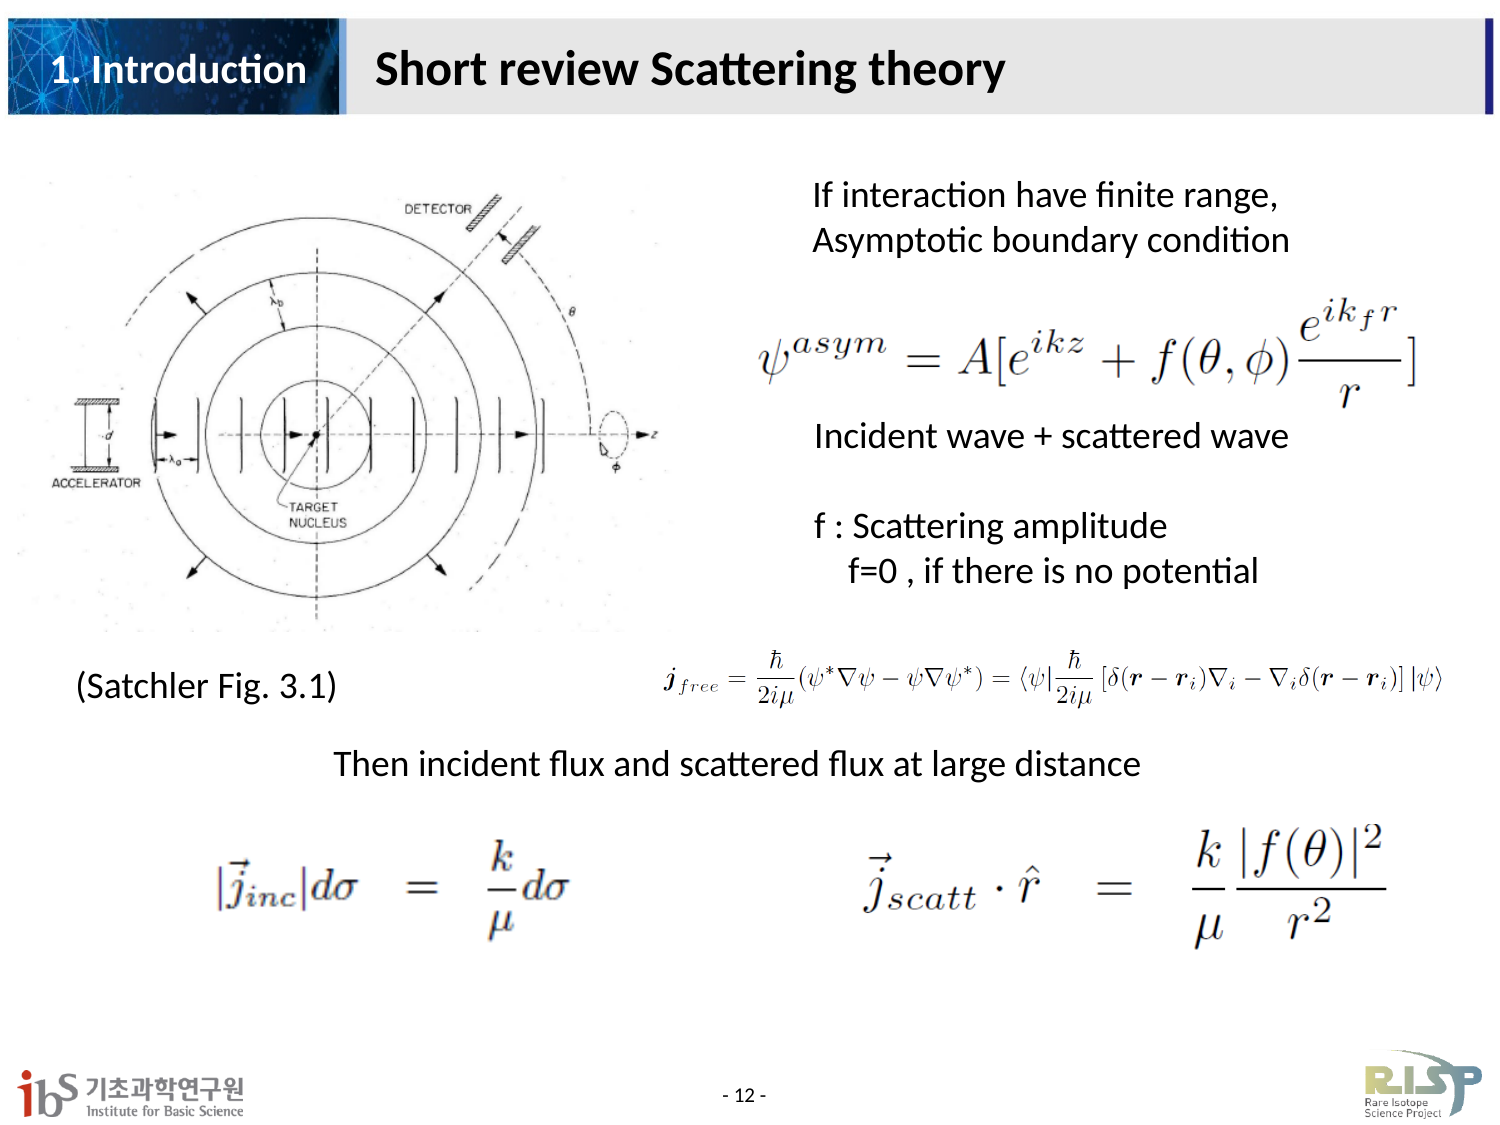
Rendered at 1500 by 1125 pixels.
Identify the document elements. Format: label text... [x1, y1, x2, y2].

picture [742, 277, 1424, 417]
picture [1364, 1049, 1482, 1119]
picture [2, 10, 1500, 130]
picture [17, 1070, 243, 1117]
text_box Incident wave + scattered wave f : Scattering amplitude f=0 , if there is no potential [799, 417, 1305, 599]
picture [662, 640, 1442, 710]
picture [856, 824, 1400, 961]
text_box If interaction have finite range, Asymptotic boundary condition [797, 162, 1315, 268]
text_box Then incident flux and scattered flux at large distance [318, 731, 1166, 792]
picture [178, 816, 585, 947]
text_box (Satchler Fig. 3.1) [60, 653, 353, 714]
picture [17, 175, 680, 632]
